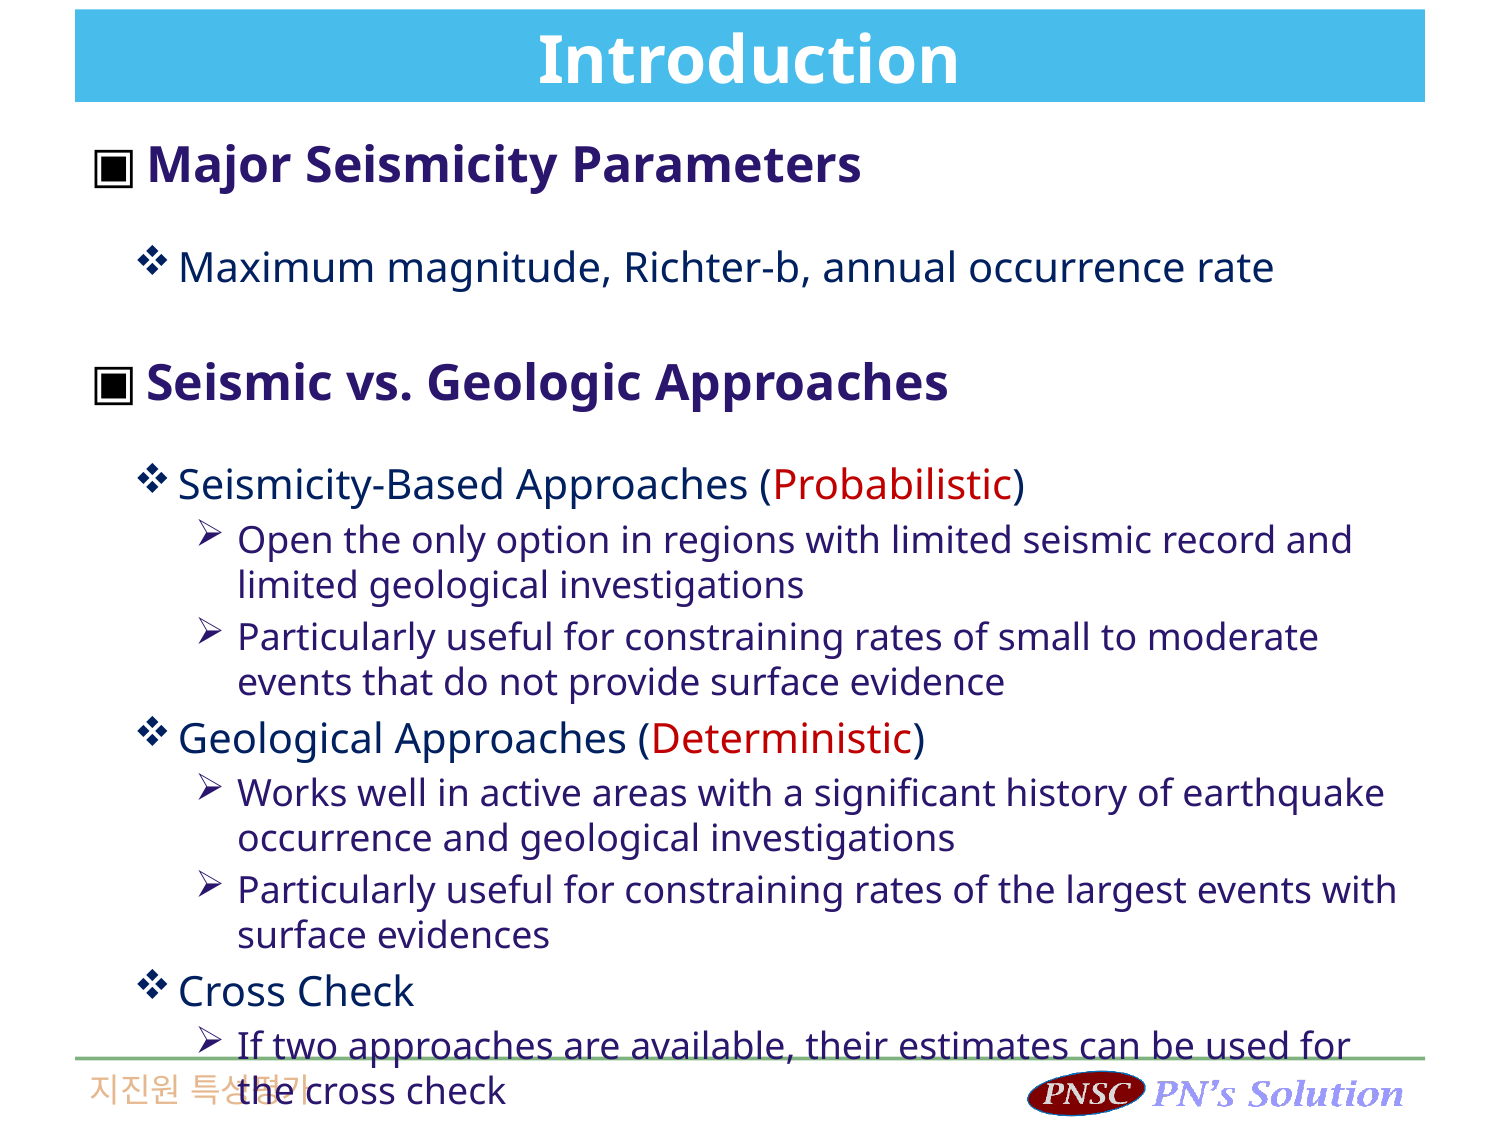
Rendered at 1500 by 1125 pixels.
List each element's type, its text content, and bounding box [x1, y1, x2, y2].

list Major Seismicity Parameters Maximum magnitude, Richter-b, annual occurrence rate Seismic vs. Geologic Approaches Seismicity-Based Approaches (Probabilistic) Open the only option in regions with limited seismic record and limited geological investigations Particularly useful for constraining rates of small to moderate events that do not provide surface evidence Geological Approaches (Deterministic) Works well in active areas with a significant history of earthquake occurrence and geological investigations Particularly useful for constraining rates of the largest events with surface evidences Cross Check If two approaches are available, their estimates can be used for the cross check [75, 125, 1425, 1047]
title Introduction [75, 9, 1425, 102]
picture [1022, 1062, 1425, 1125]
